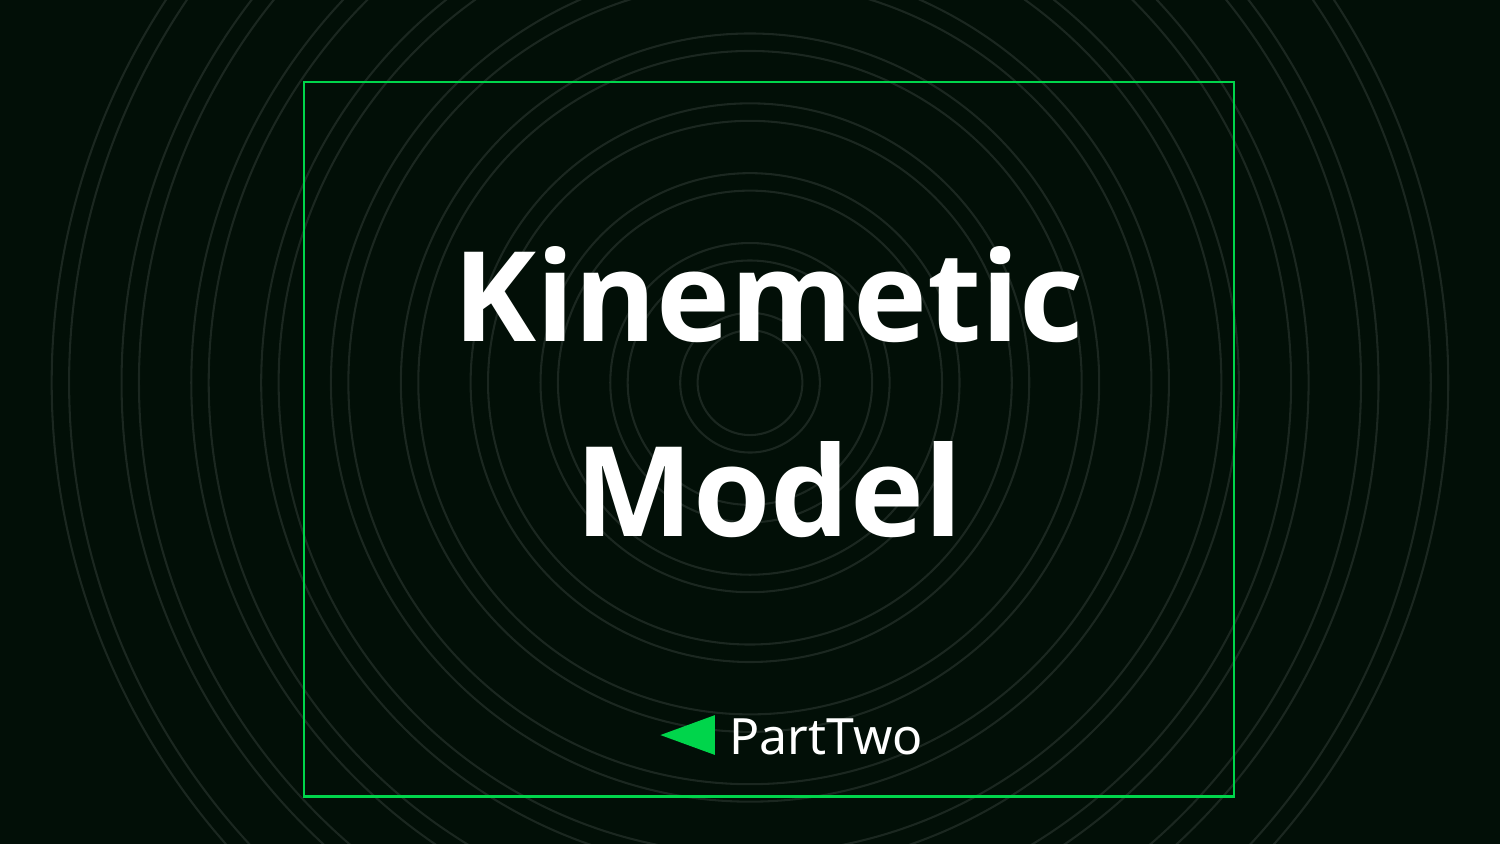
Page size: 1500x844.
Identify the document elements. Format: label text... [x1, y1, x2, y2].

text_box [304, 82, 1235, 797]
text_box Kinemetic Model [1235, 163, 1449, 569]
text_box Kinemetic Model [89, 163, 304, 569]
